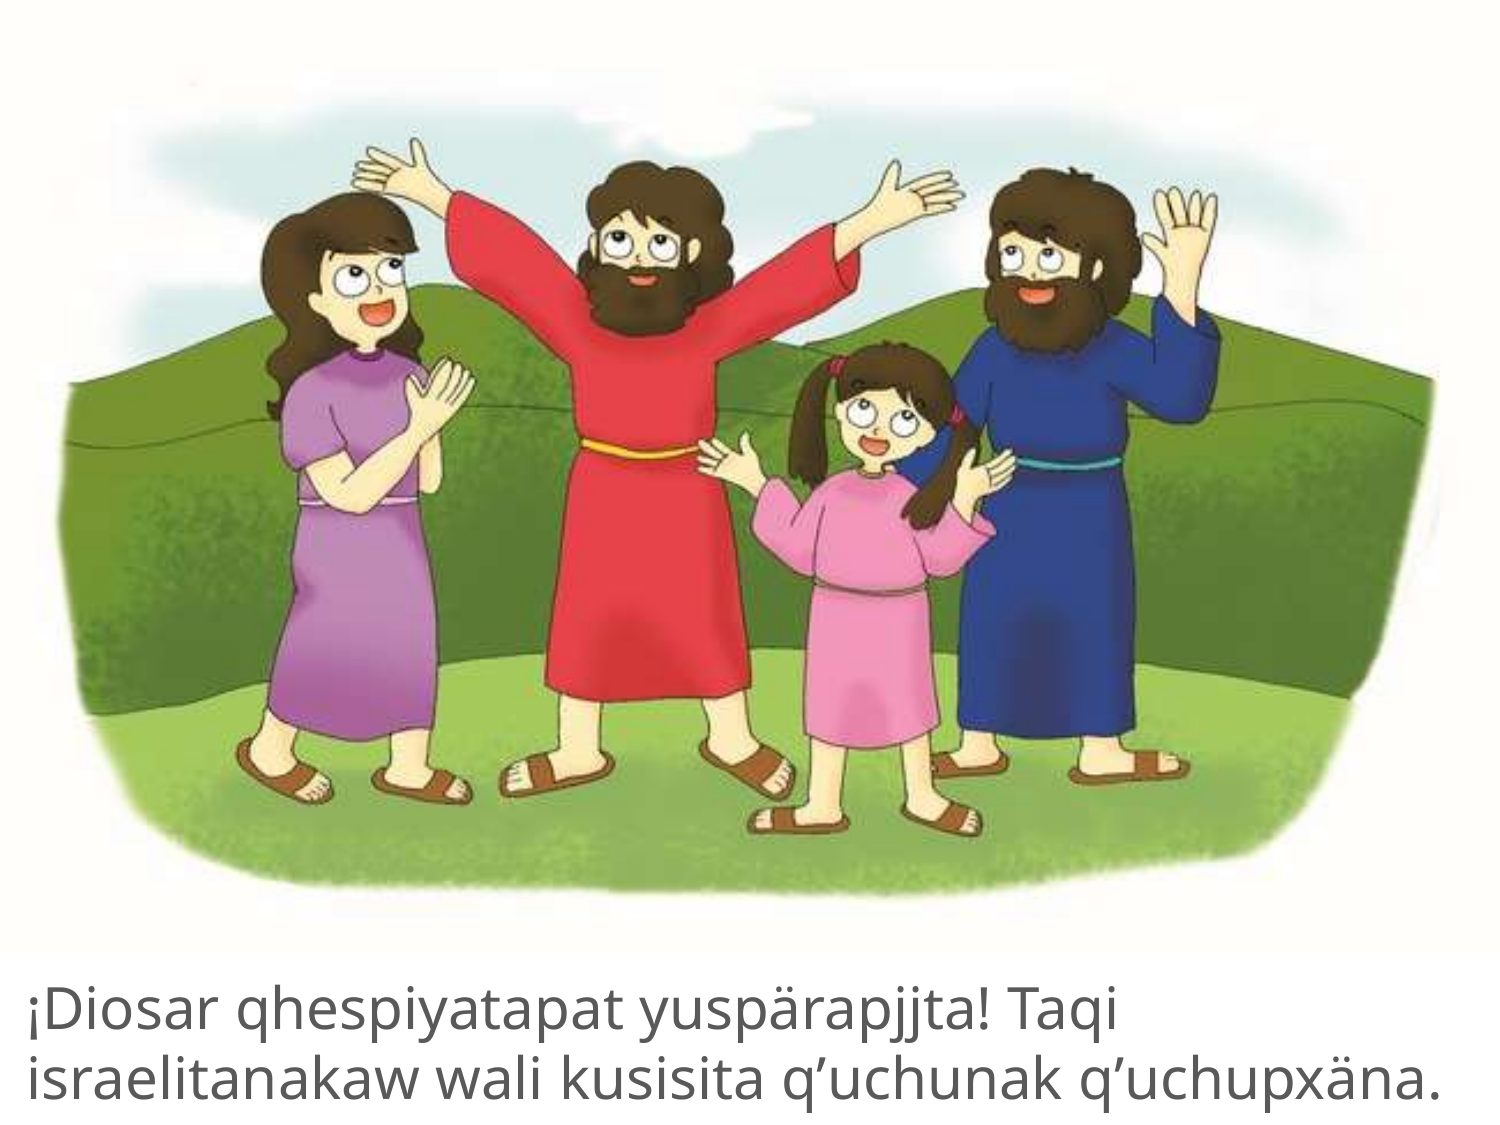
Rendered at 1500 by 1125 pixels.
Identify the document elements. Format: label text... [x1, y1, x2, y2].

picture [0, 0, 1500, 953]
text_box ¡Diosar qhespiyatapat yuspärapjjta! Taqi israelitanakaw wali kusisita qʼuchunak qʼuchupxäna. [11, 964, 1498, 1119]
